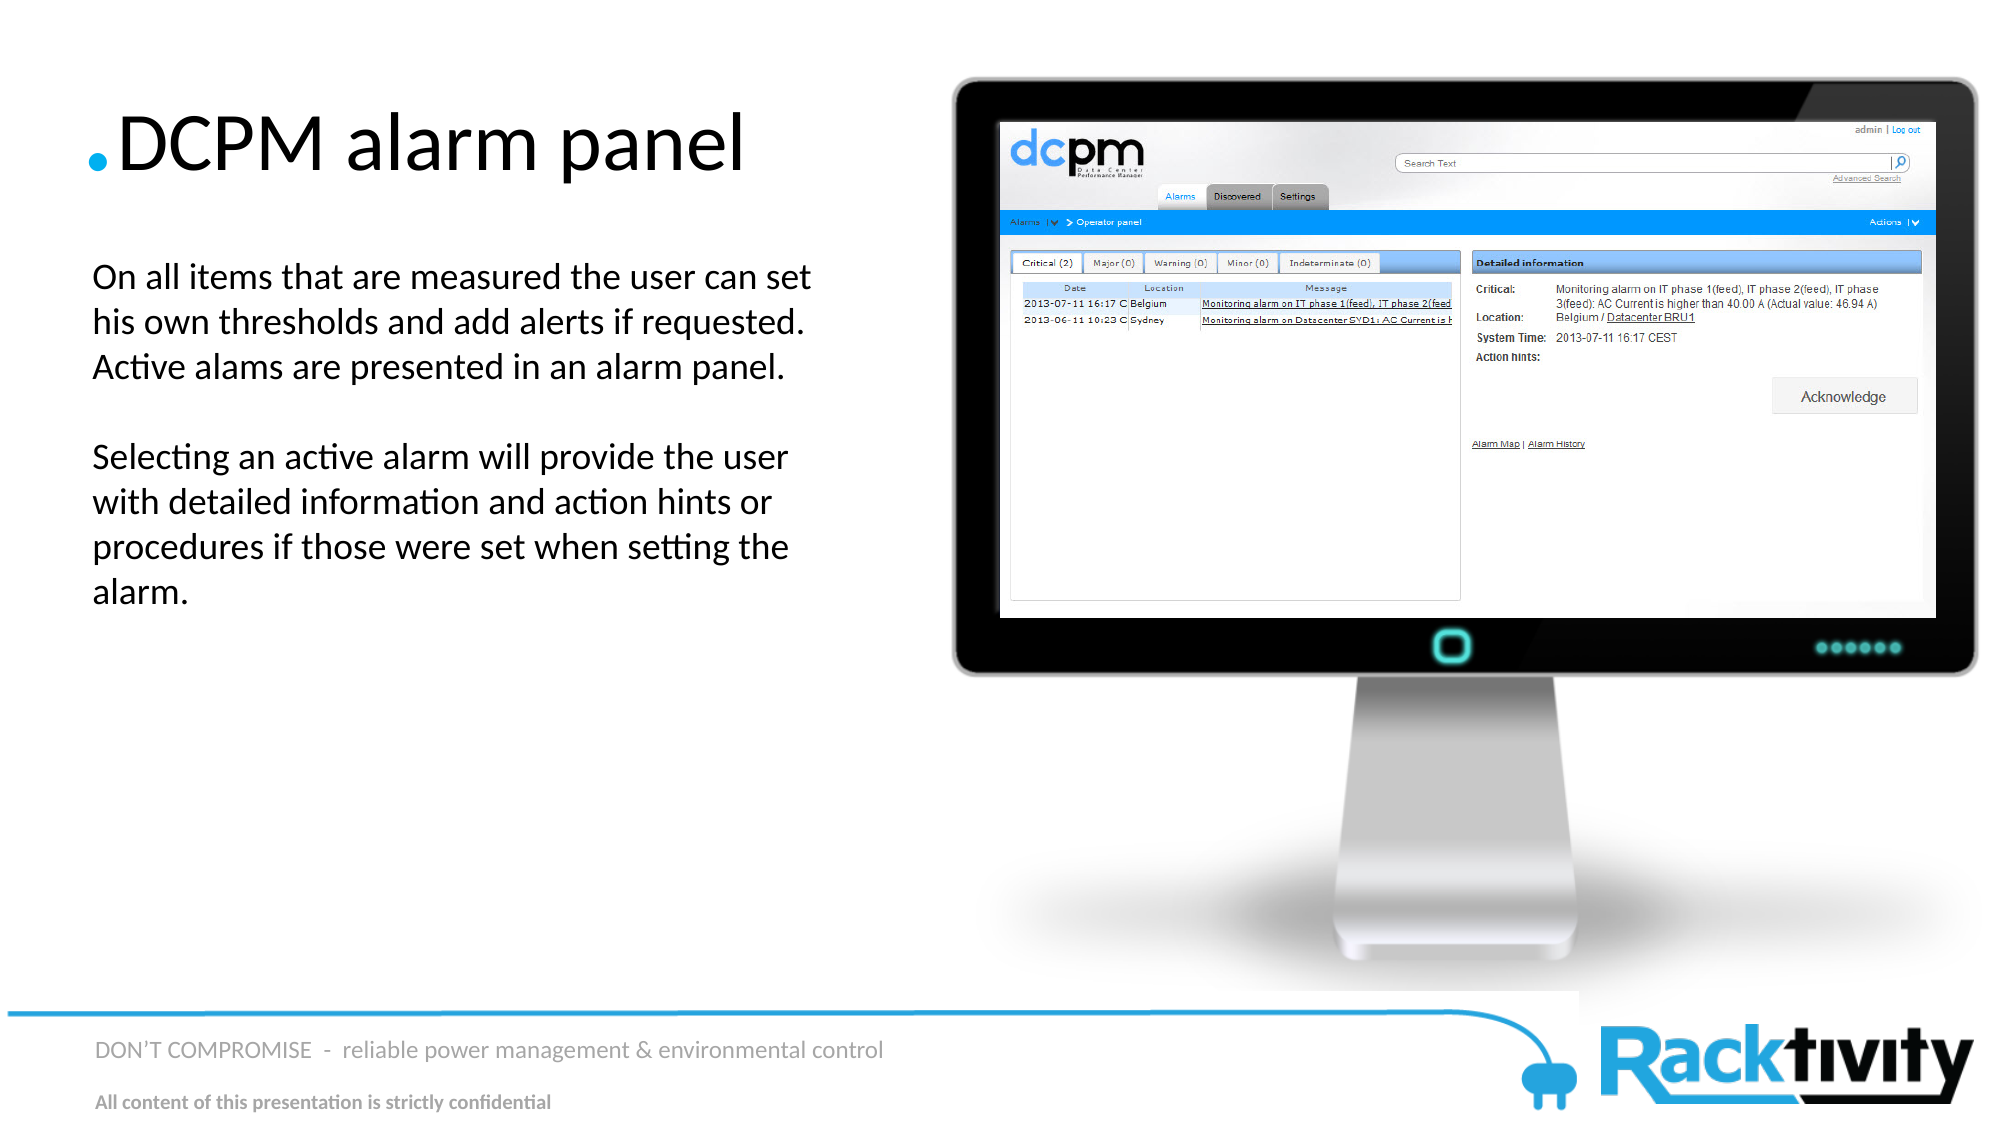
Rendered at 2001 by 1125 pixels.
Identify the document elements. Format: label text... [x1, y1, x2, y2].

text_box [900, 61, 2000, 1025]
text_box .DCPM alarm panel [64, 13, 1828, 208]
picture [999, 122, 1936, 618]
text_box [0, 991, 1974, 1122]
text_box On all items that are measured the user can set his own thresholds and add alerts if requested. Active alams are presented in an alarm panel. Selecting an active alarm will provide the user with detailed information and action hints or procedures if those were set when setting the alarm. [77, 244, 872, 620]
